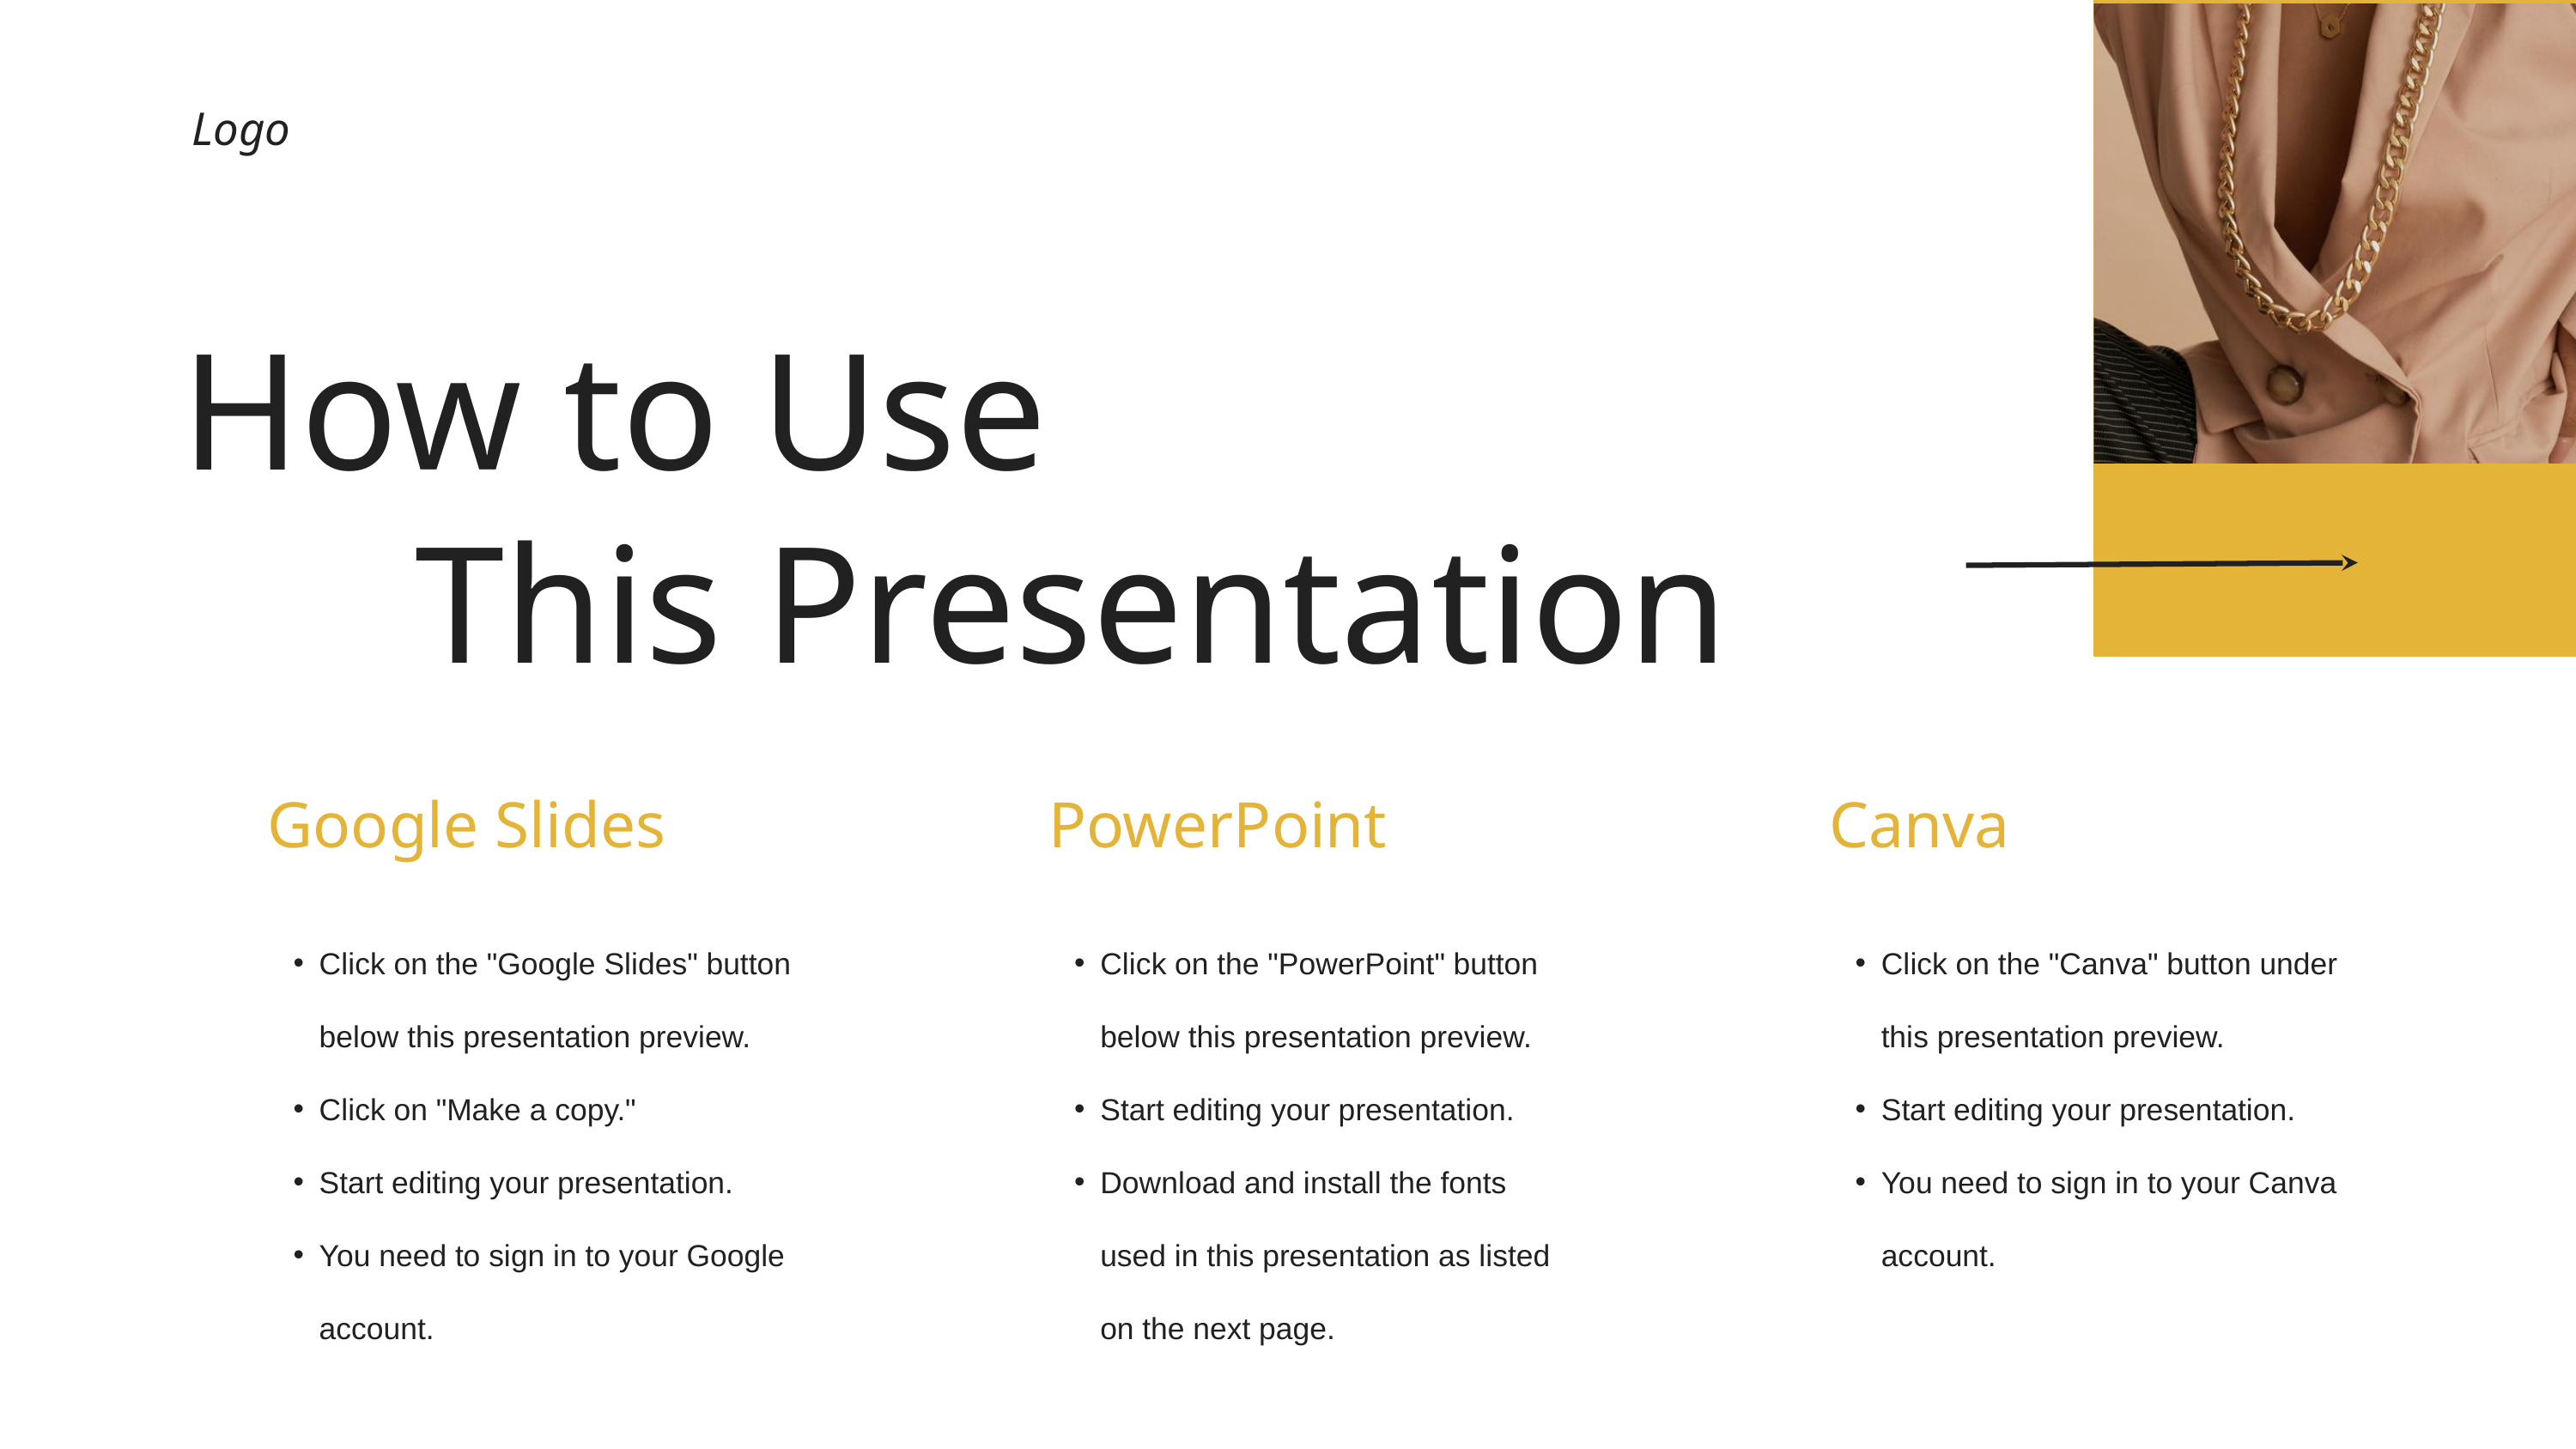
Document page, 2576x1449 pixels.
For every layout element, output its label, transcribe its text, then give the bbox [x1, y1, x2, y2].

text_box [1965, 562, 2358, 566]
text_box How to Use [181, 270, 1438, 502]
text_box This Presentation [415, 463, 1915, 695]
text_box [2093, 469, 2576, 657]
text_box Click on the "Google Slides" button below this presentation preview. Click on "Make a copy." Start editing your presentation. You need to sign in to your Google account. [267, 907, 796, 1346]
text_box Google Slides [267, 762, 796, 861]
text_box PowerPoint [1048, 762, 1535, 861]
text_box Click on the "PowerPoint" button below this presentation preview. Start editing your presentation. Download and install the fonts used in this presentation as listed on the next page. [1048, 907, 1577, 1346]
text_box Click on the "Canva" button under this presentation preview. Start editing your presentation. You need to sign in to your Canva account. [1829, 907, 2358, 1273]
text_box Canva [1829, 762, 2190, 861]
text_box Logo [95, 89, 386, 155]
picture [2093, 3, 2576, 464]
